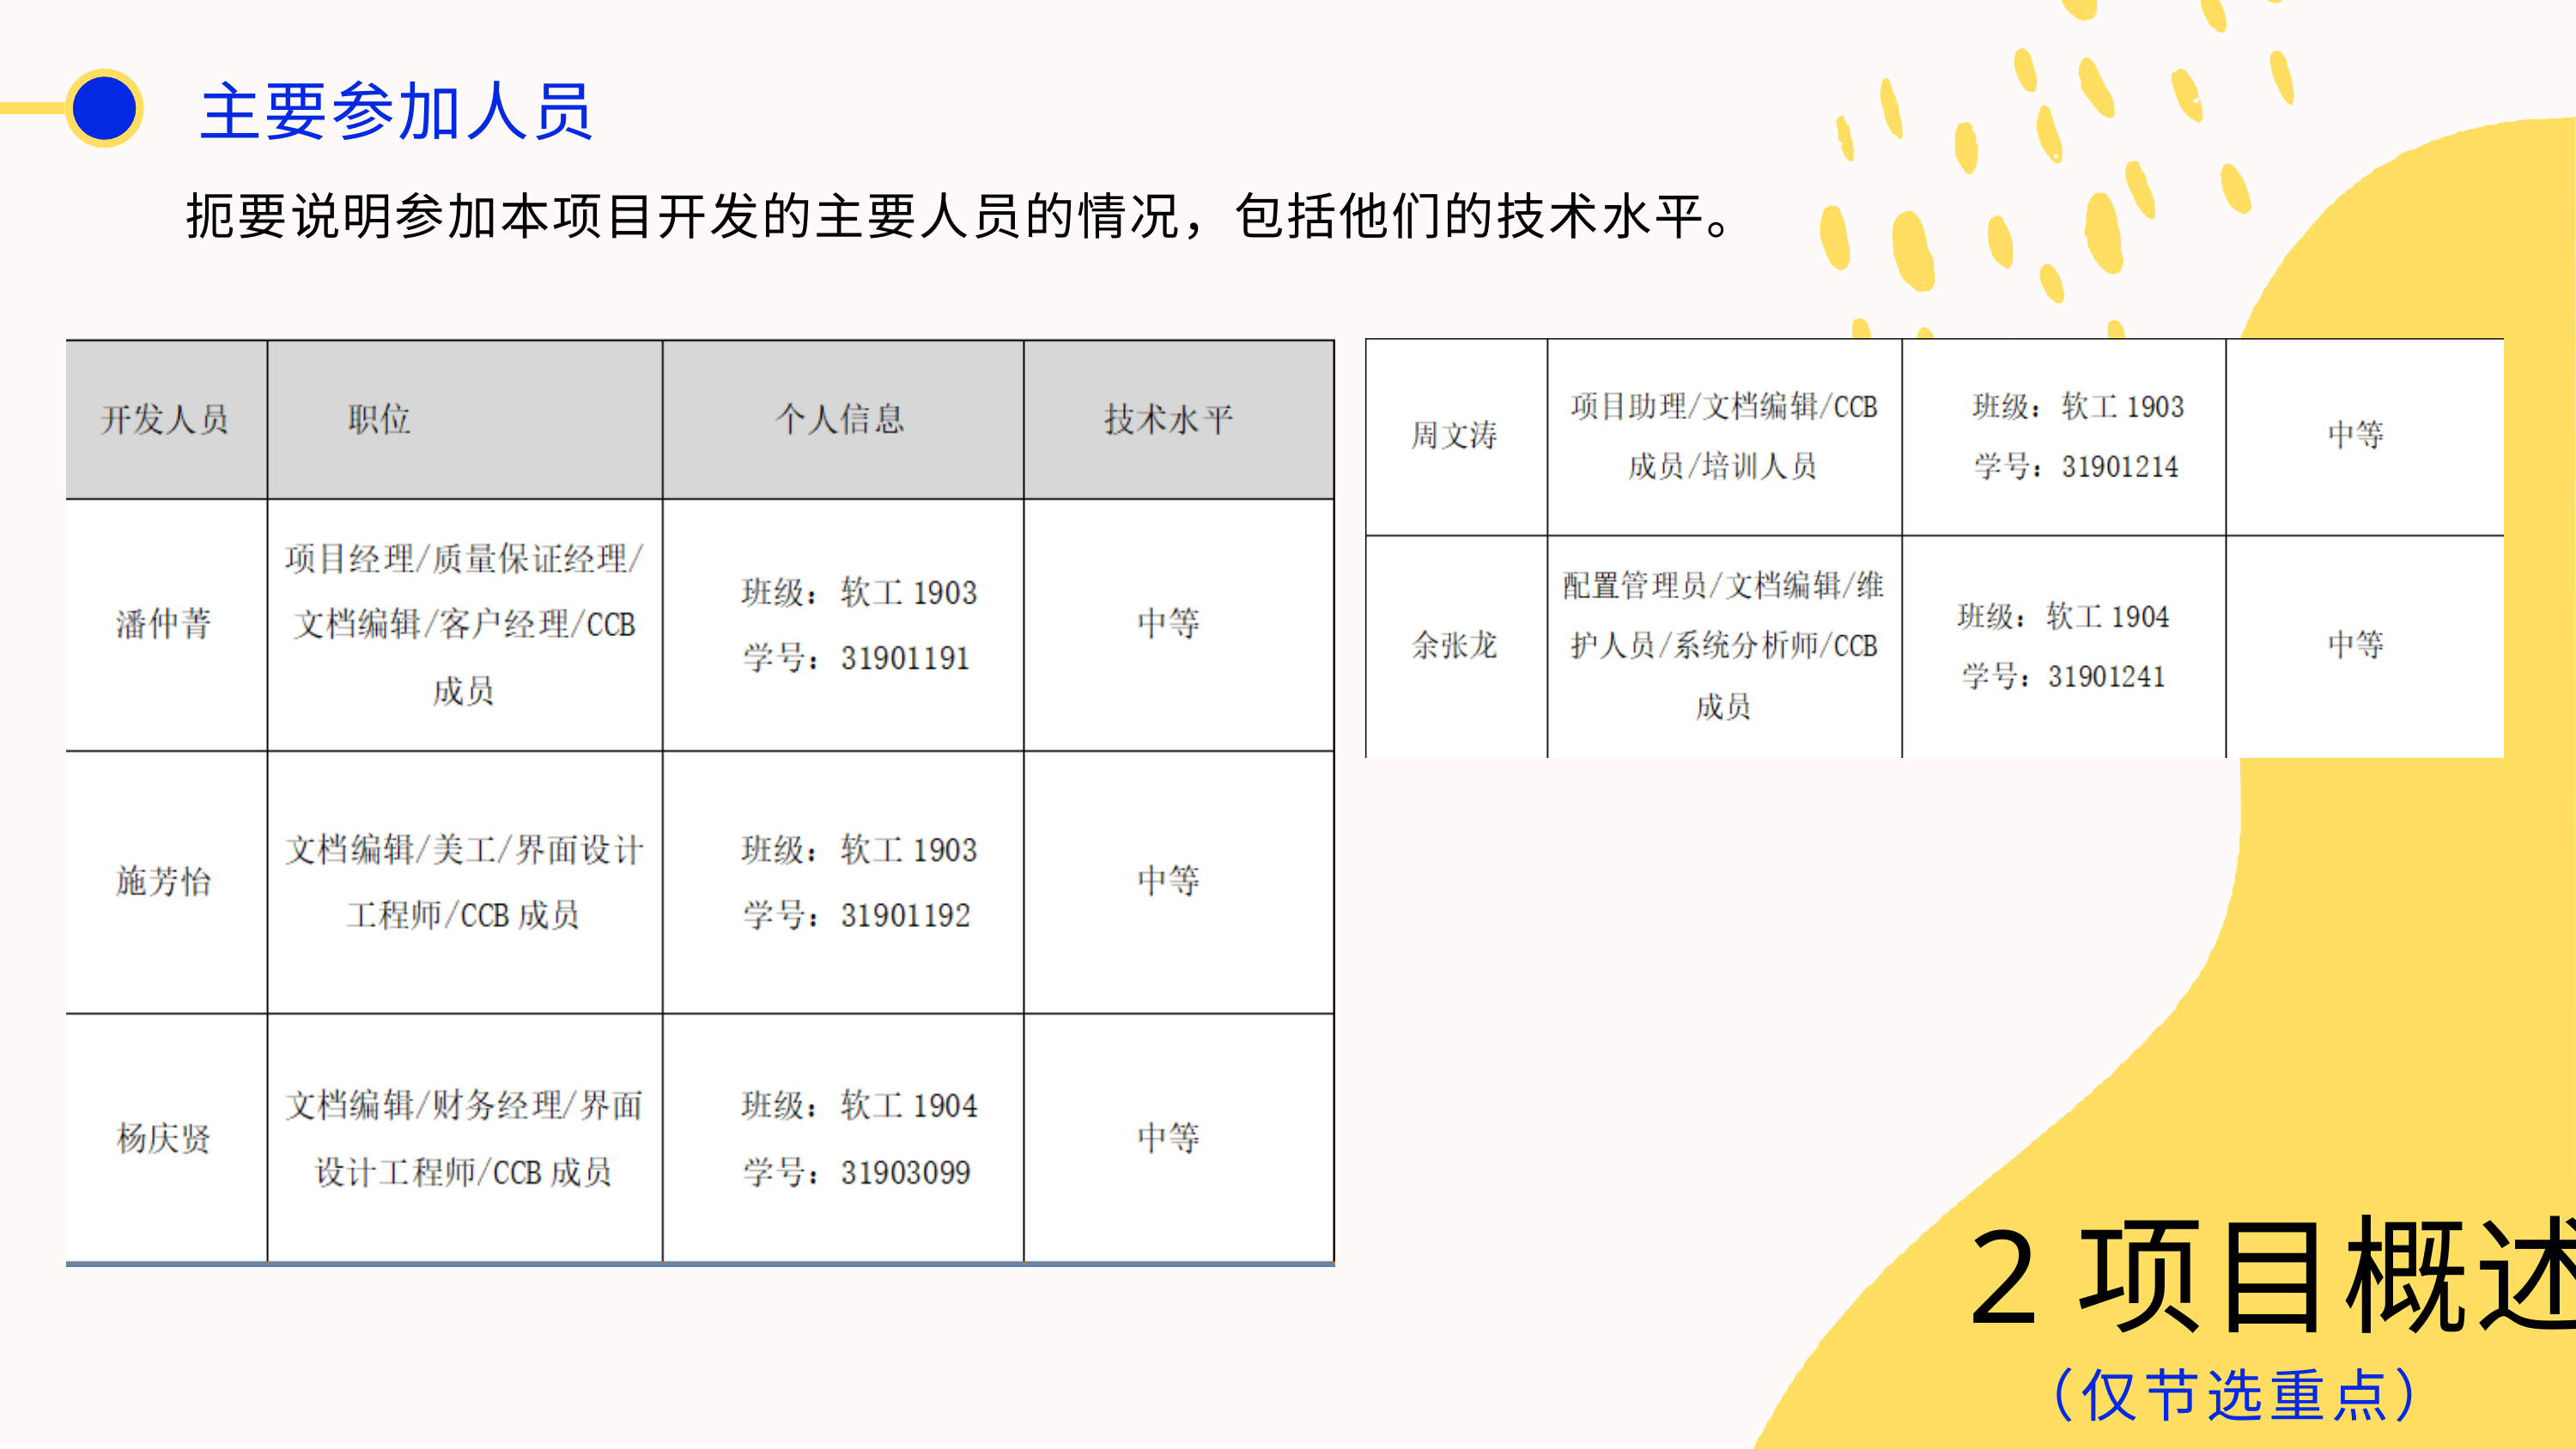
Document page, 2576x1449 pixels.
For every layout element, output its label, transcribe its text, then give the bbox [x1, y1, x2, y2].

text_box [64, 68, 145, 149]
text_box [0, 101, 60, 114]
picture [1364, 48, 2576, 1449]
text_box [2267, 0, 2282, 3]
picture [2201, 0, 2227, 33]
text_box [2061, 0, 2098, 21]
picture [65, 338, 1335, 1267]
title 主要参加人员 扼要说明参加本项目开发的主要人员的情况，包括他们的技术水平。 [167, 21, 1824, 334]
